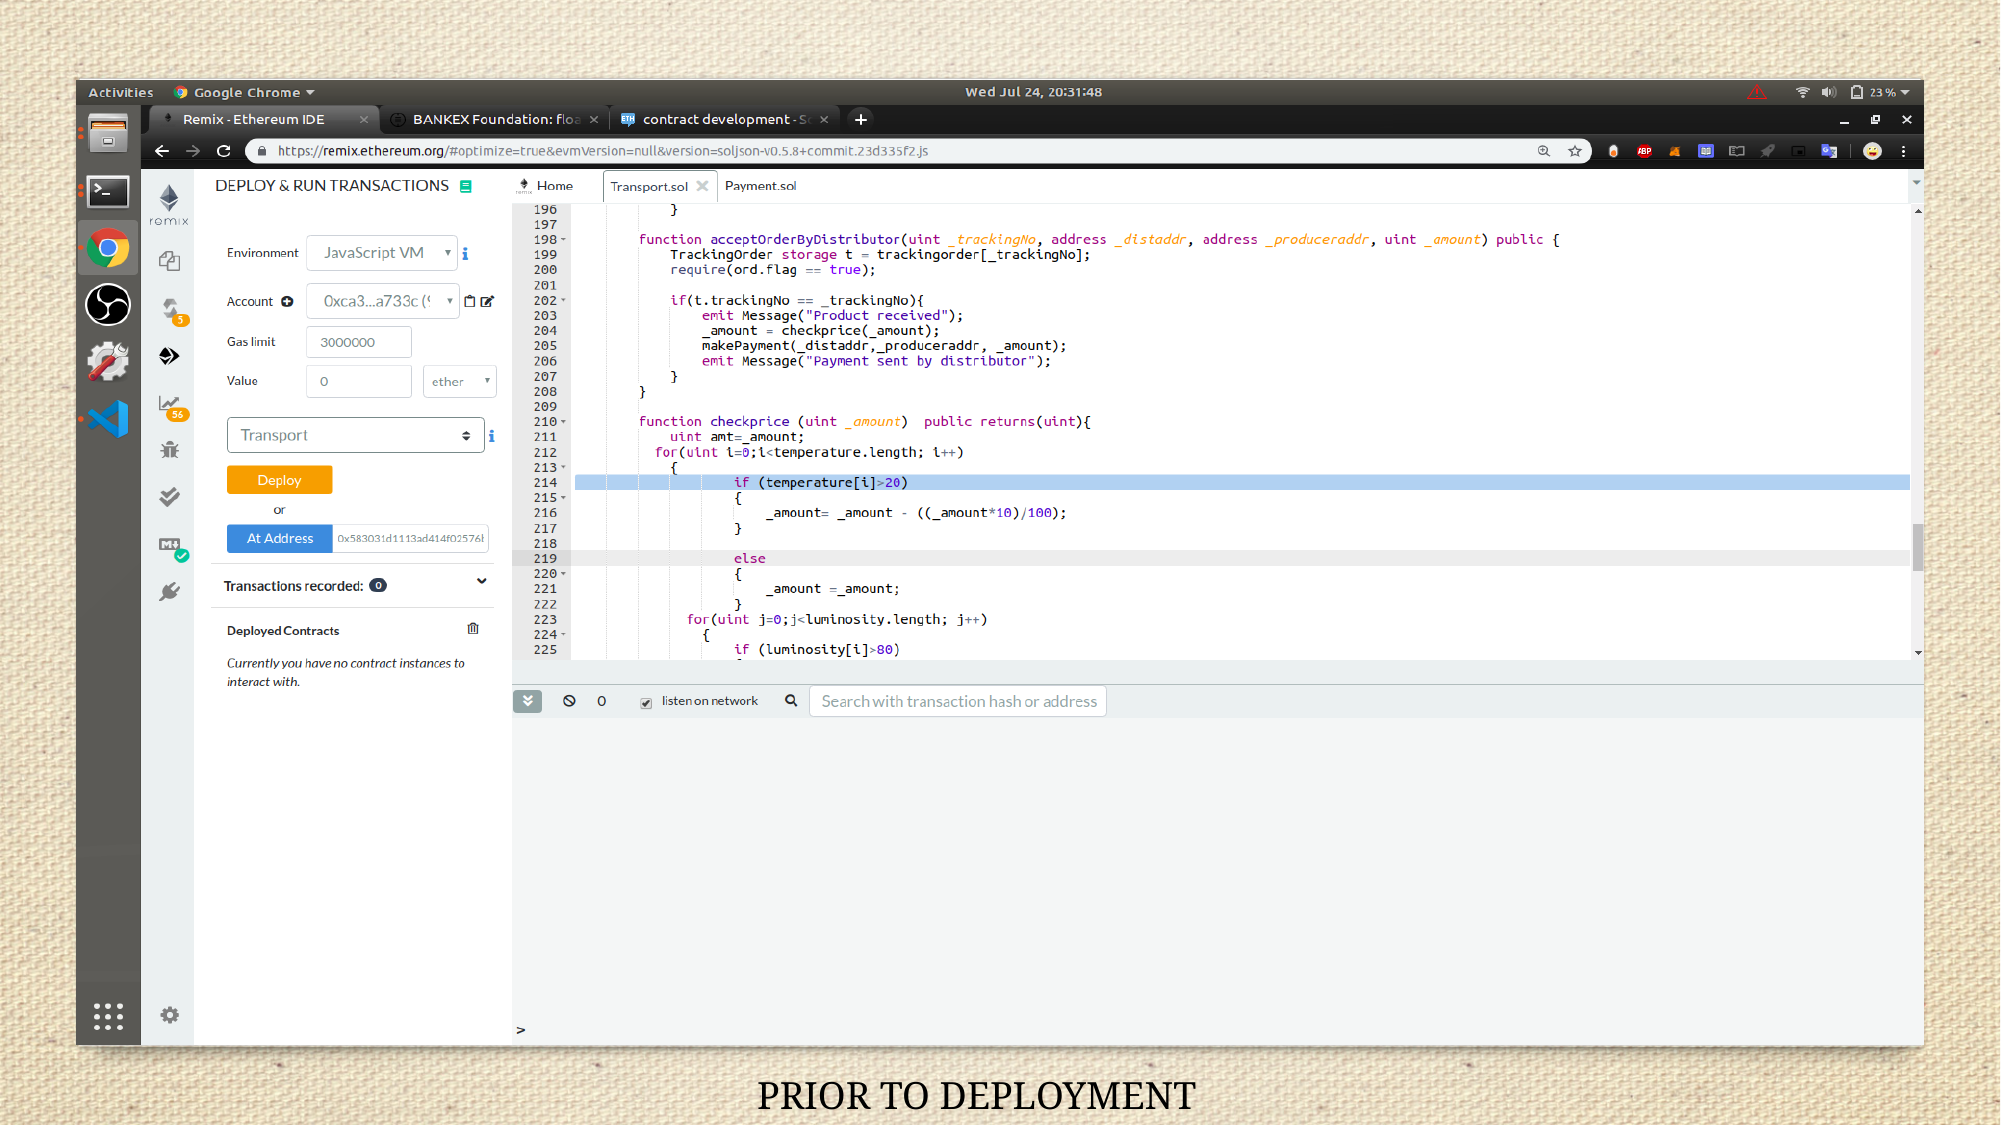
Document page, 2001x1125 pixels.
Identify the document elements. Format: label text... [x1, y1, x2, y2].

text_box PRIOR TO DEPLOYMENT [742, 1064, 1297, 1125]
picture [0, 0, 2001, 1125]
